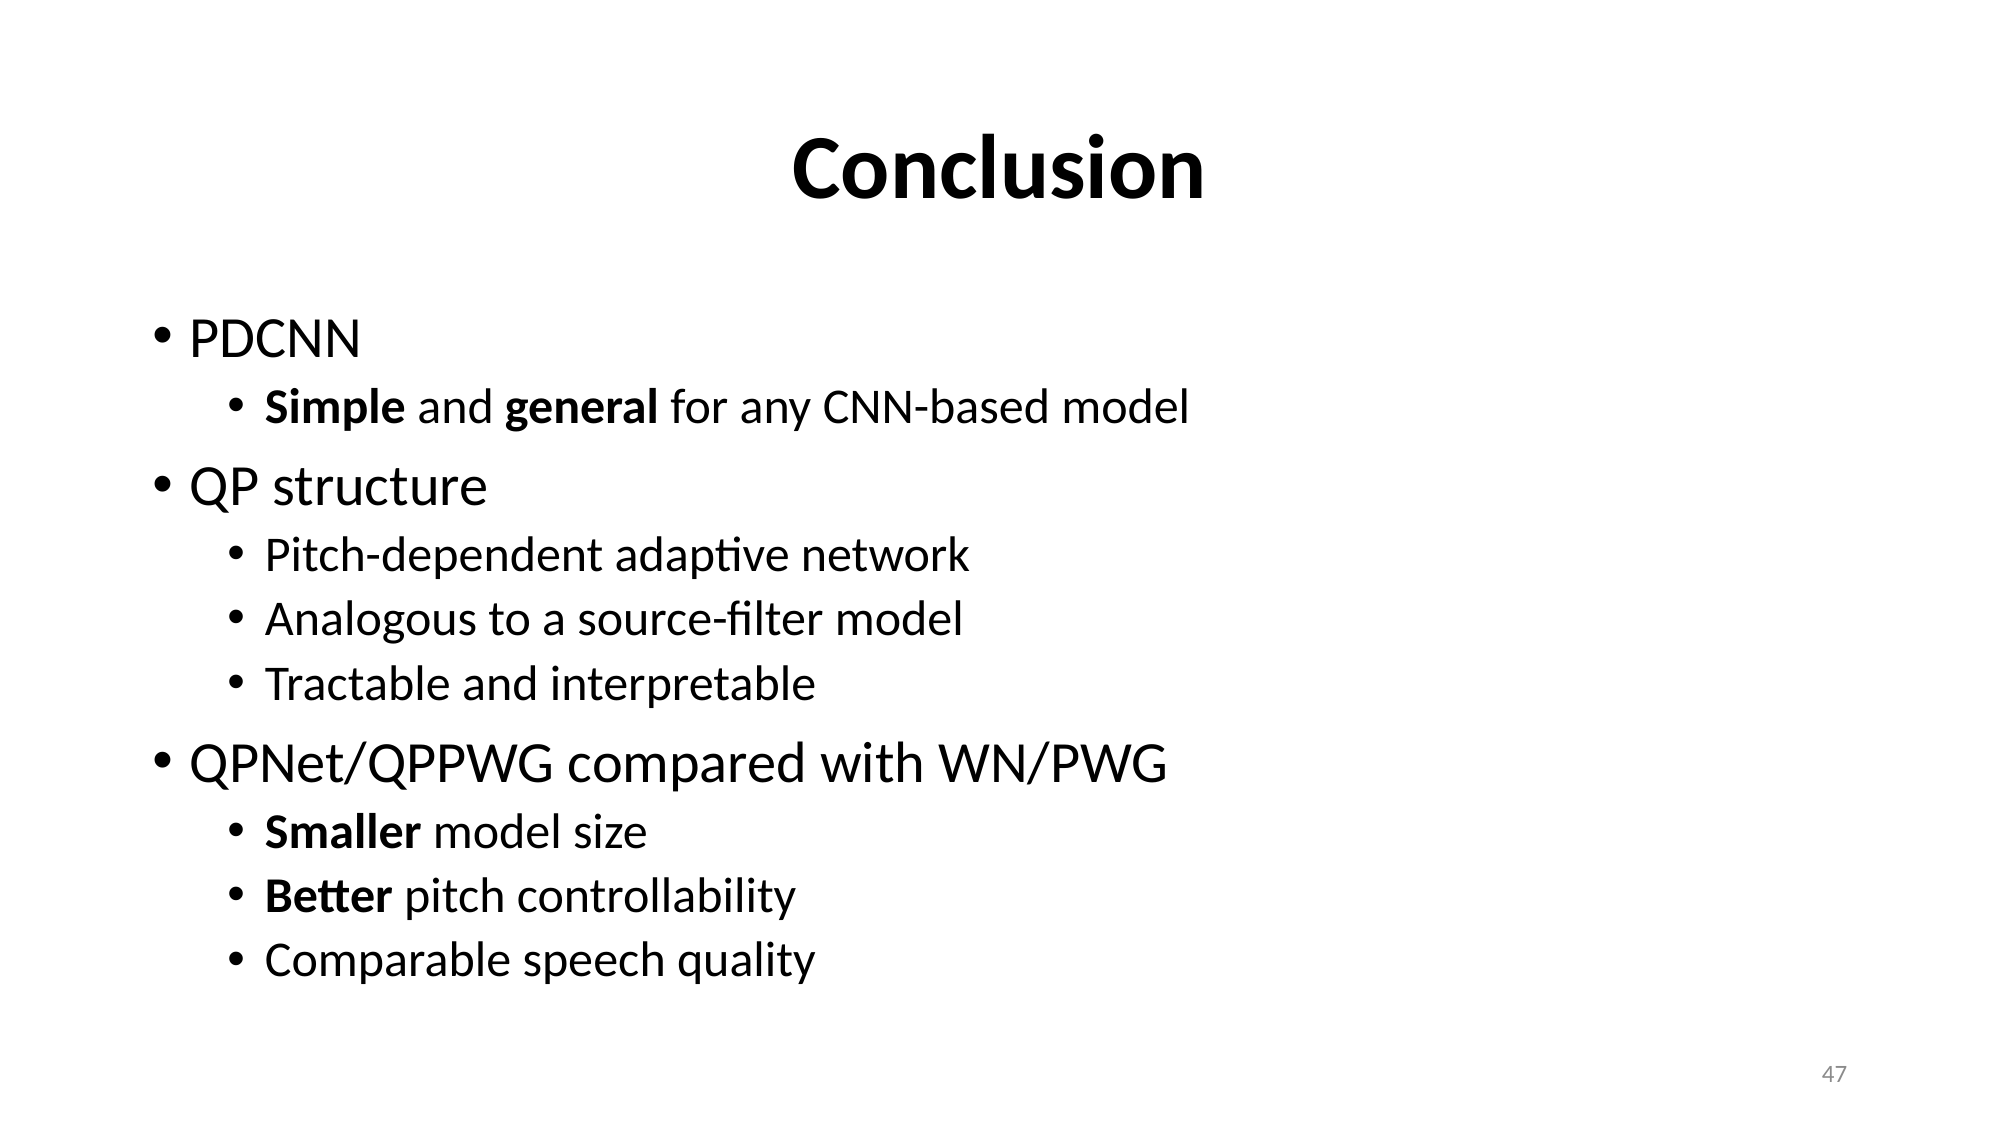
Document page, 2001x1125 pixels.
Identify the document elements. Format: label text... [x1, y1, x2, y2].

list PDCNN Simple and general for any CNN-based model QP structure Pitch-dependent adaptive network Analogous to a source-filter model Tractable and interpretable QPNet/QPPWG compared with WN/PWG Smaller model size Better pitch controllability Comparable speech quality [137, 299, 1863, 1014]
slide_number 46 [1412, 1042, 1863, 1103]
title Conclusion [137, 59, 1863, 278]
